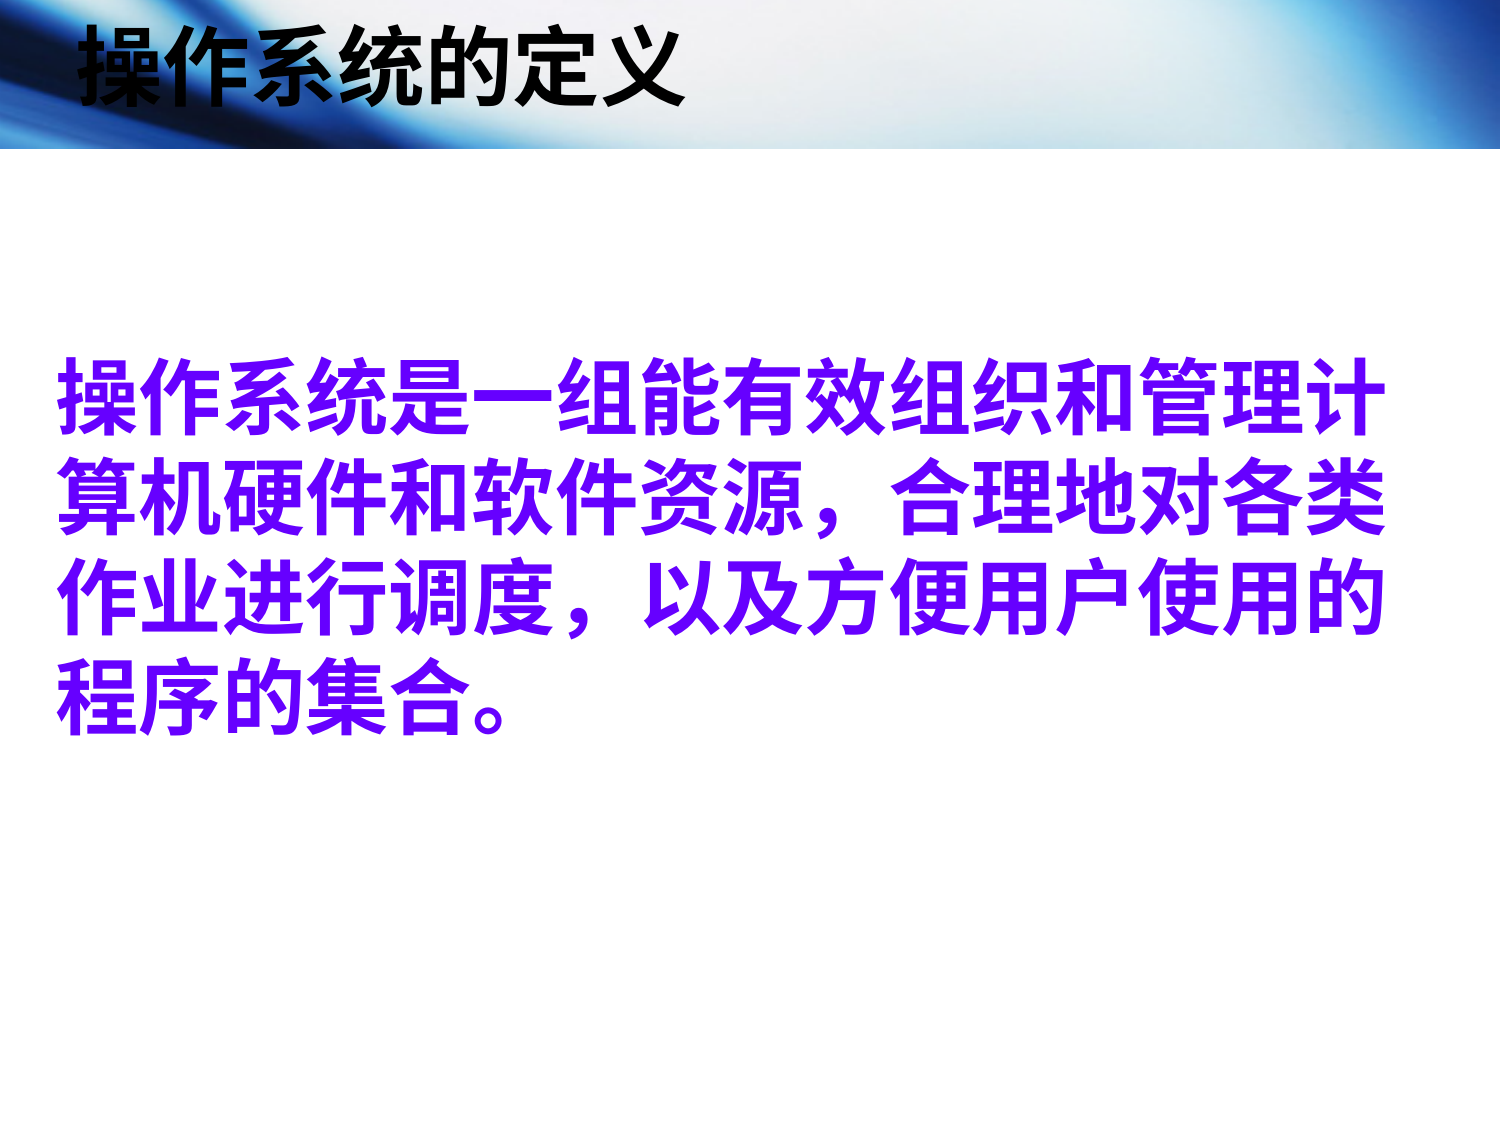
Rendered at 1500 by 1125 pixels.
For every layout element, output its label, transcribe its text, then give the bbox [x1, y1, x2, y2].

title 操作系统的定义 [75, 24, 1425, 118]
picture [0, 0, 1500, 149]
text_box 操作系统是一组能有效组织和管理计算机硬件和软件资源，合理地对各类作业进行调度，以及方便用户使用的程序的集合。 [41, 337, 1459, 753]
